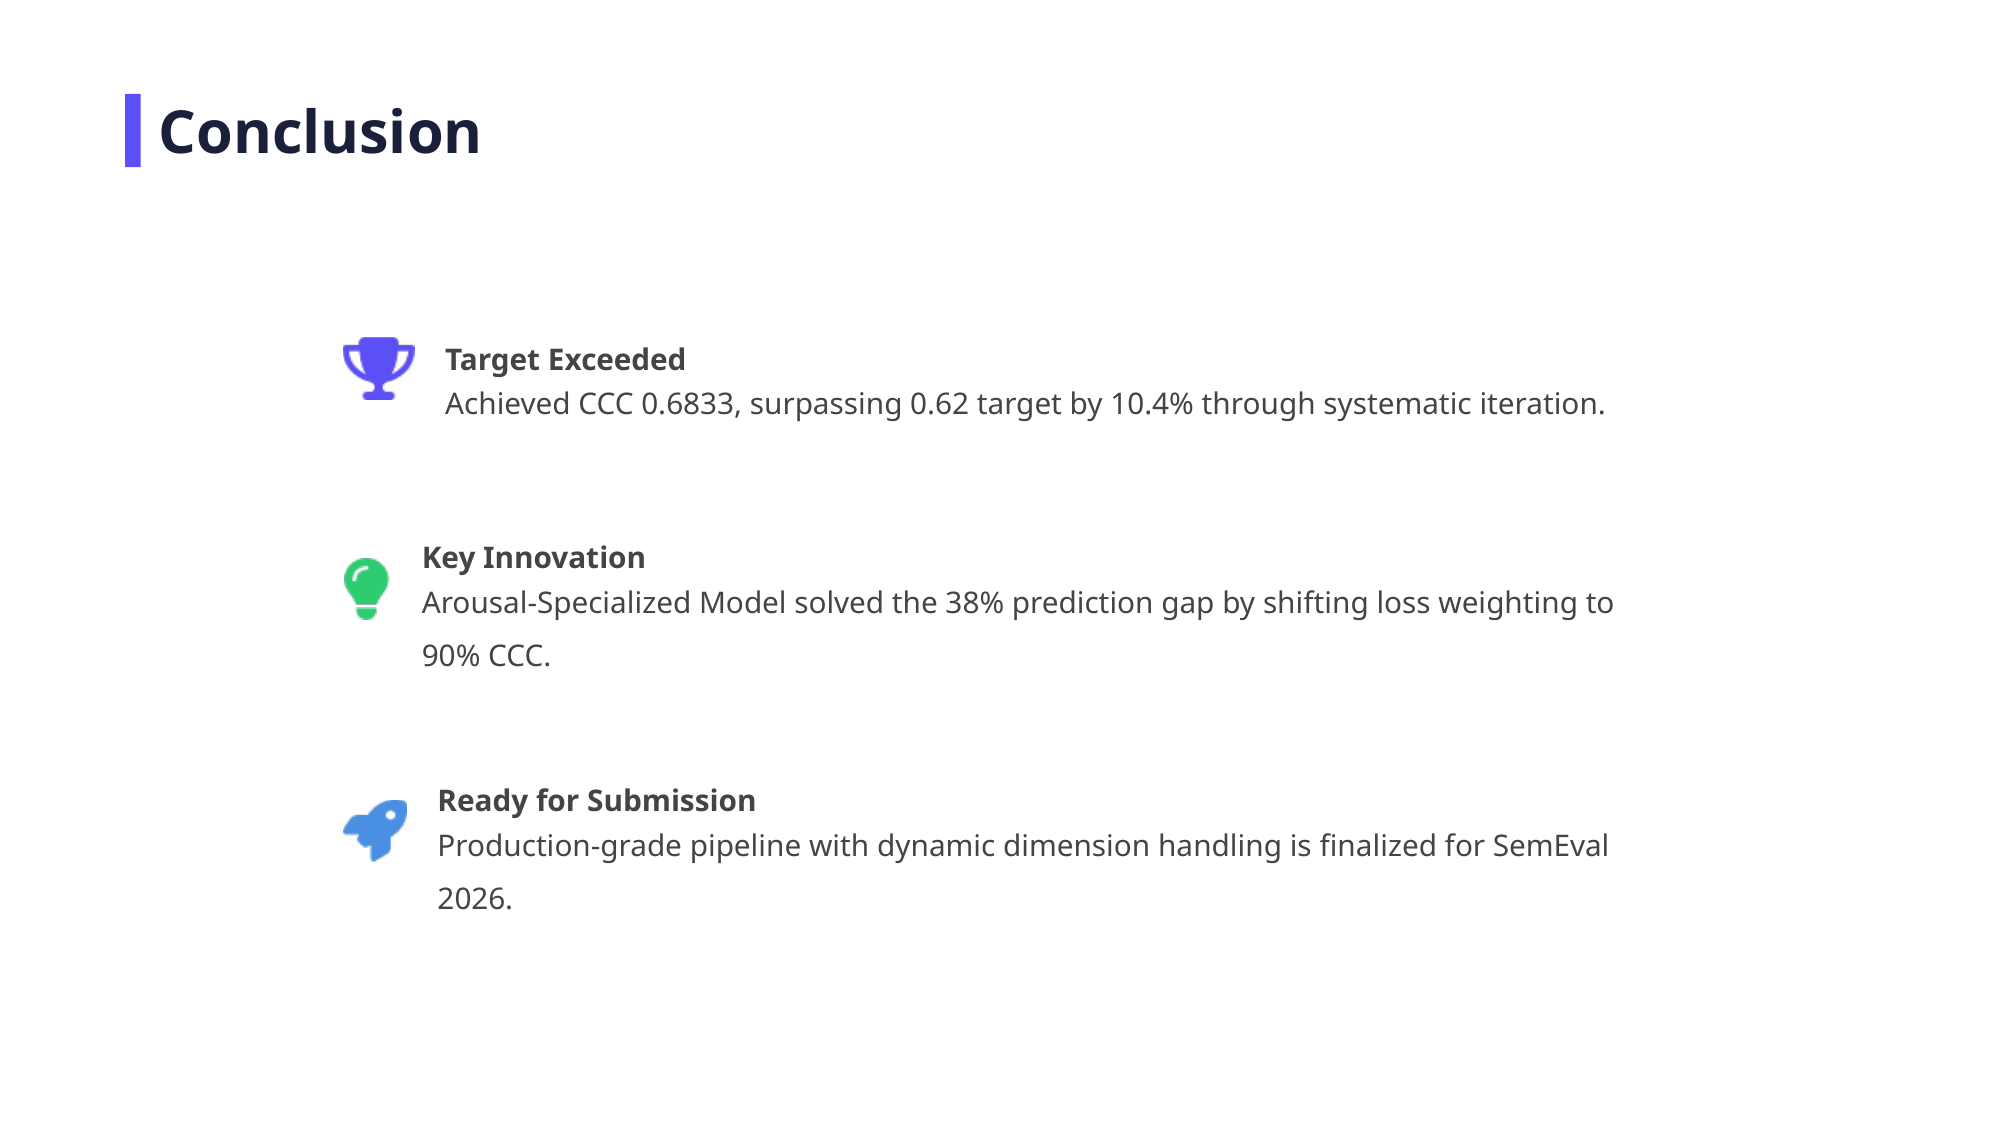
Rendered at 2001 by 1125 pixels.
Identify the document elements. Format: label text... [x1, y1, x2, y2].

text_box Target Exceeded [445, 323, 1613, 367]
text_box Key Innovation [421, 521, 1664, 566]
picture [343, 557, 391, 621]
text_box Achieved CCC 0.6833, surpassing 0.62 target by 10.4% through systematic iteration. [445, 367, 1613, 421]
picture [343, 336, 415, 400]
text_box Conclusion [158, 94, 2000, 166]
text_box [125, 93, 141, 168]
text_box Arousal-Specialized Model solved the 38% prediction gap by shifting loss weighting to 90% CCC. [421, 566, 1664, 673]
text_box Production-grade pipeline with dynamic dimension handling is finalized for SemEval 2026. [437, 809, 1664, 916]
picture [343, 800, 407, 864]
text_box Ready for Submission [437, 764, 1664, 809]
